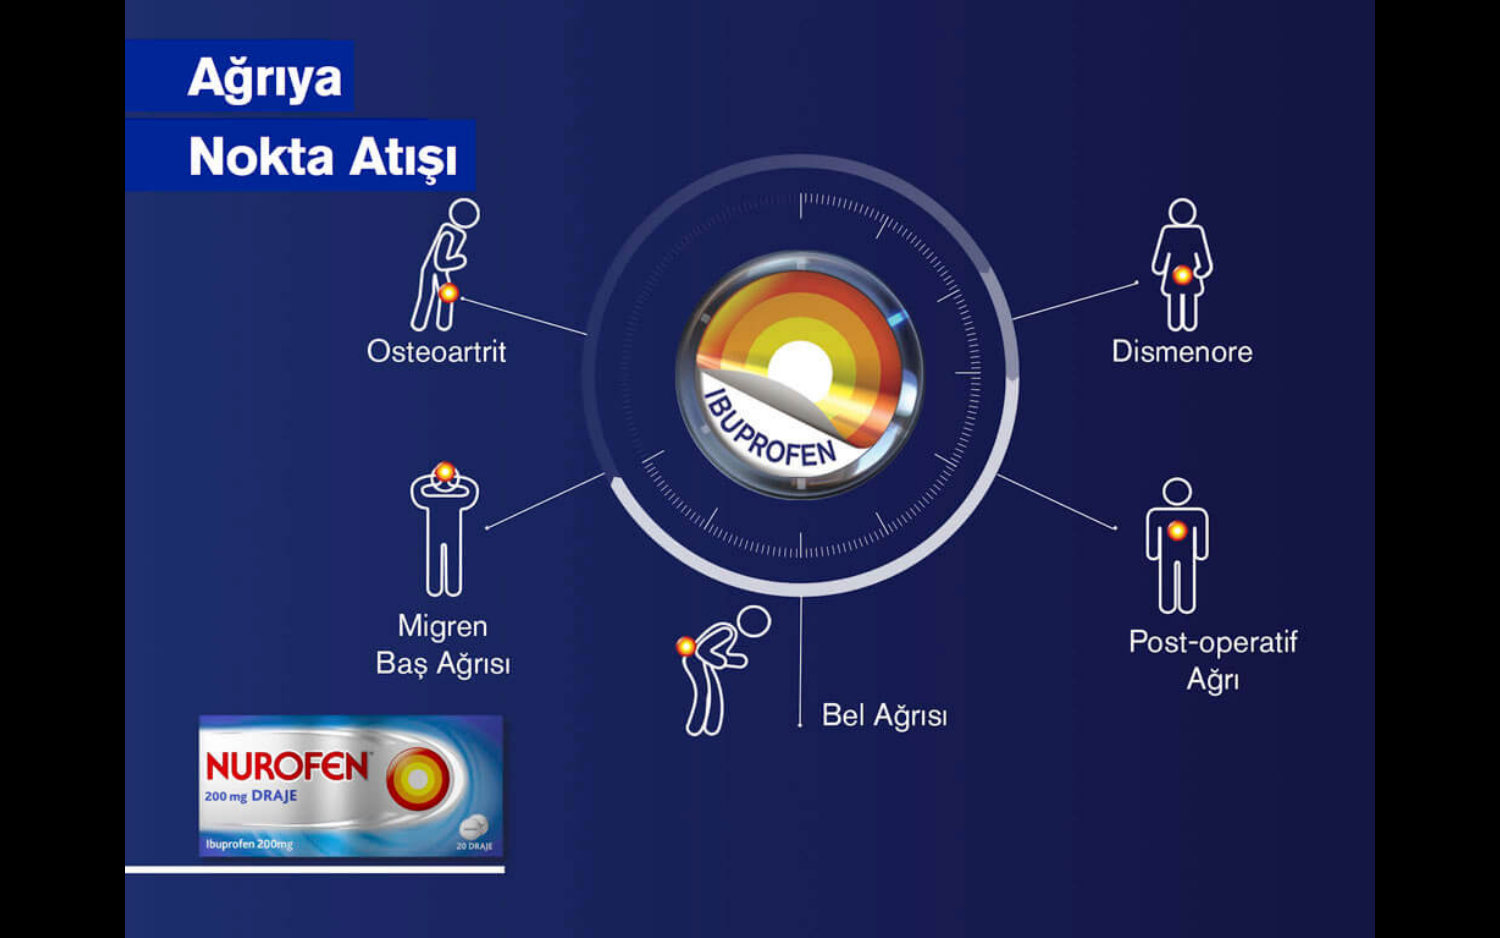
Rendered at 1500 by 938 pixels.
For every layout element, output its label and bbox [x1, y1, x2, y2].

picture [124, 0, 1376, 938]
